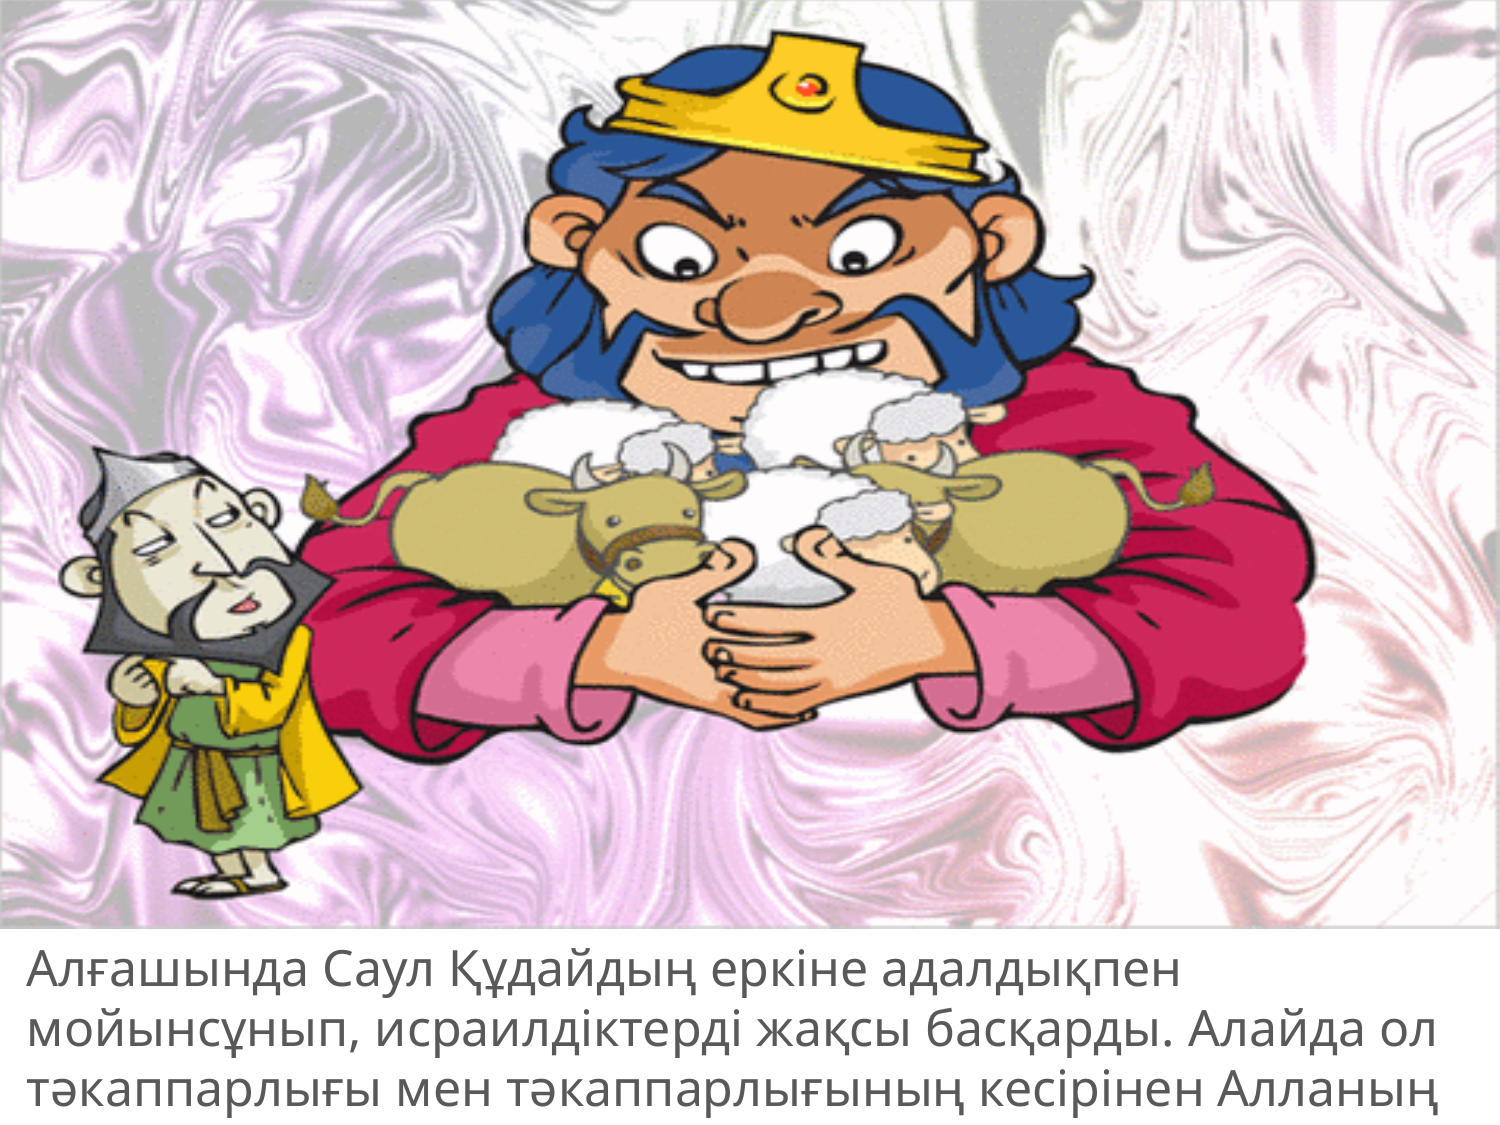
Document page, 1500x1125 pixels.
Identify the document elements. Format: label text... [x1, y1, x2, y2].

picture [0, 0, 1500, 929]
text_box Алғашында Саул Құдайдың еркіне адалдықпен мойынсұнып, исраилдіктерді жақсы басқарды. Алайда ол тәкаппарлығы мен тәкаппарлығының кесірінен Алланың еркіне опасыздық жасаған жаман патшаға айналды. [11, 937, 1483, 1125]
